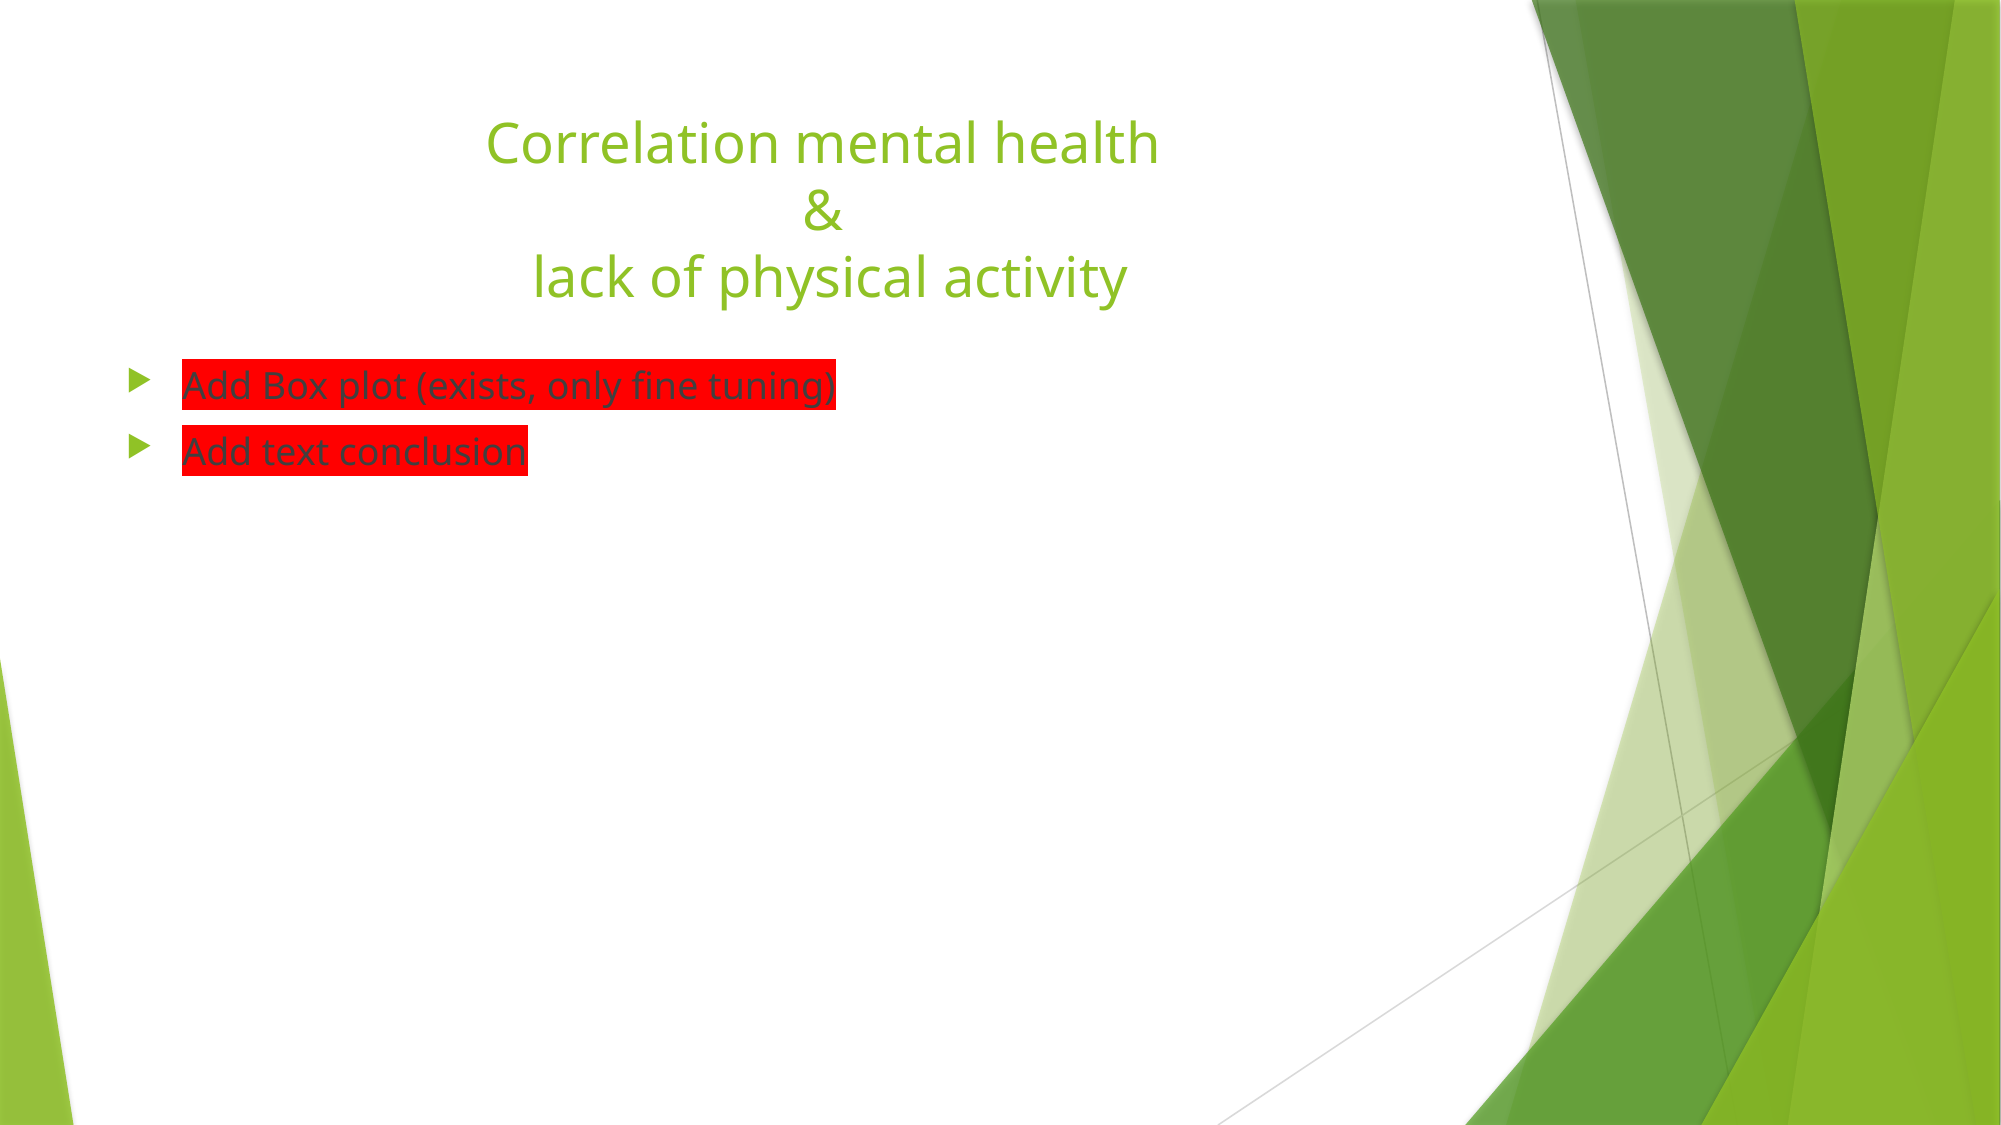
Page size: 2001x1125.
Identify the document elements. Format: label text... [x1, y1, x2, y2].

title Correlation mental health & lack of physical activity [111, 99, 1550, 317]
list Add Box plot (exists, only fine tuning) Add text conclusion [111, 354, 1522, 992]
